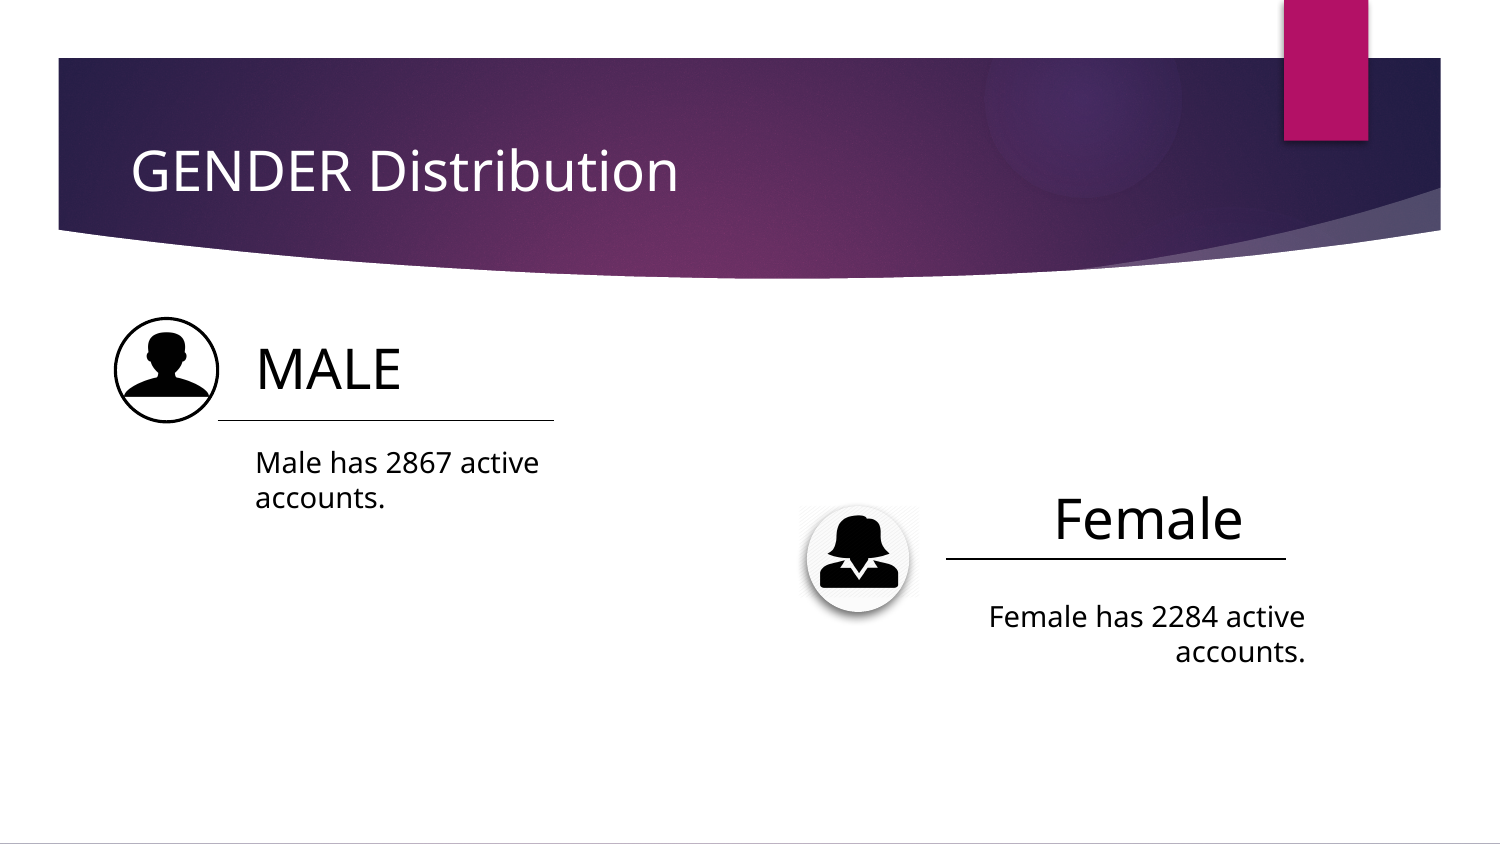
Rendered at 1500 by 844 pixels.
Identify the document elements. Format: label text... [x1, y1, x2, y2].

subtitle Female has 2284 active accounts. [954, 583, 1321, 712]
subtitle Male has 2867 active accounts. [240, 429, 606, 523]
text_box [128, 406, 206, 424]
title GENDER Distribution [115, 120, 1382, 220]
text_box [113, 349, 118, 391]
title MALE [240, 318, 460, 412]
picture [124, 331, 209, 398]
text_box [214, 347, 220, 394]
text_box [838, 608, 878, 612]
title Female [1016, 468, 1260, 542]
text_box [131, 316, 202, 330]
picture [798, 505, 920, 598]
